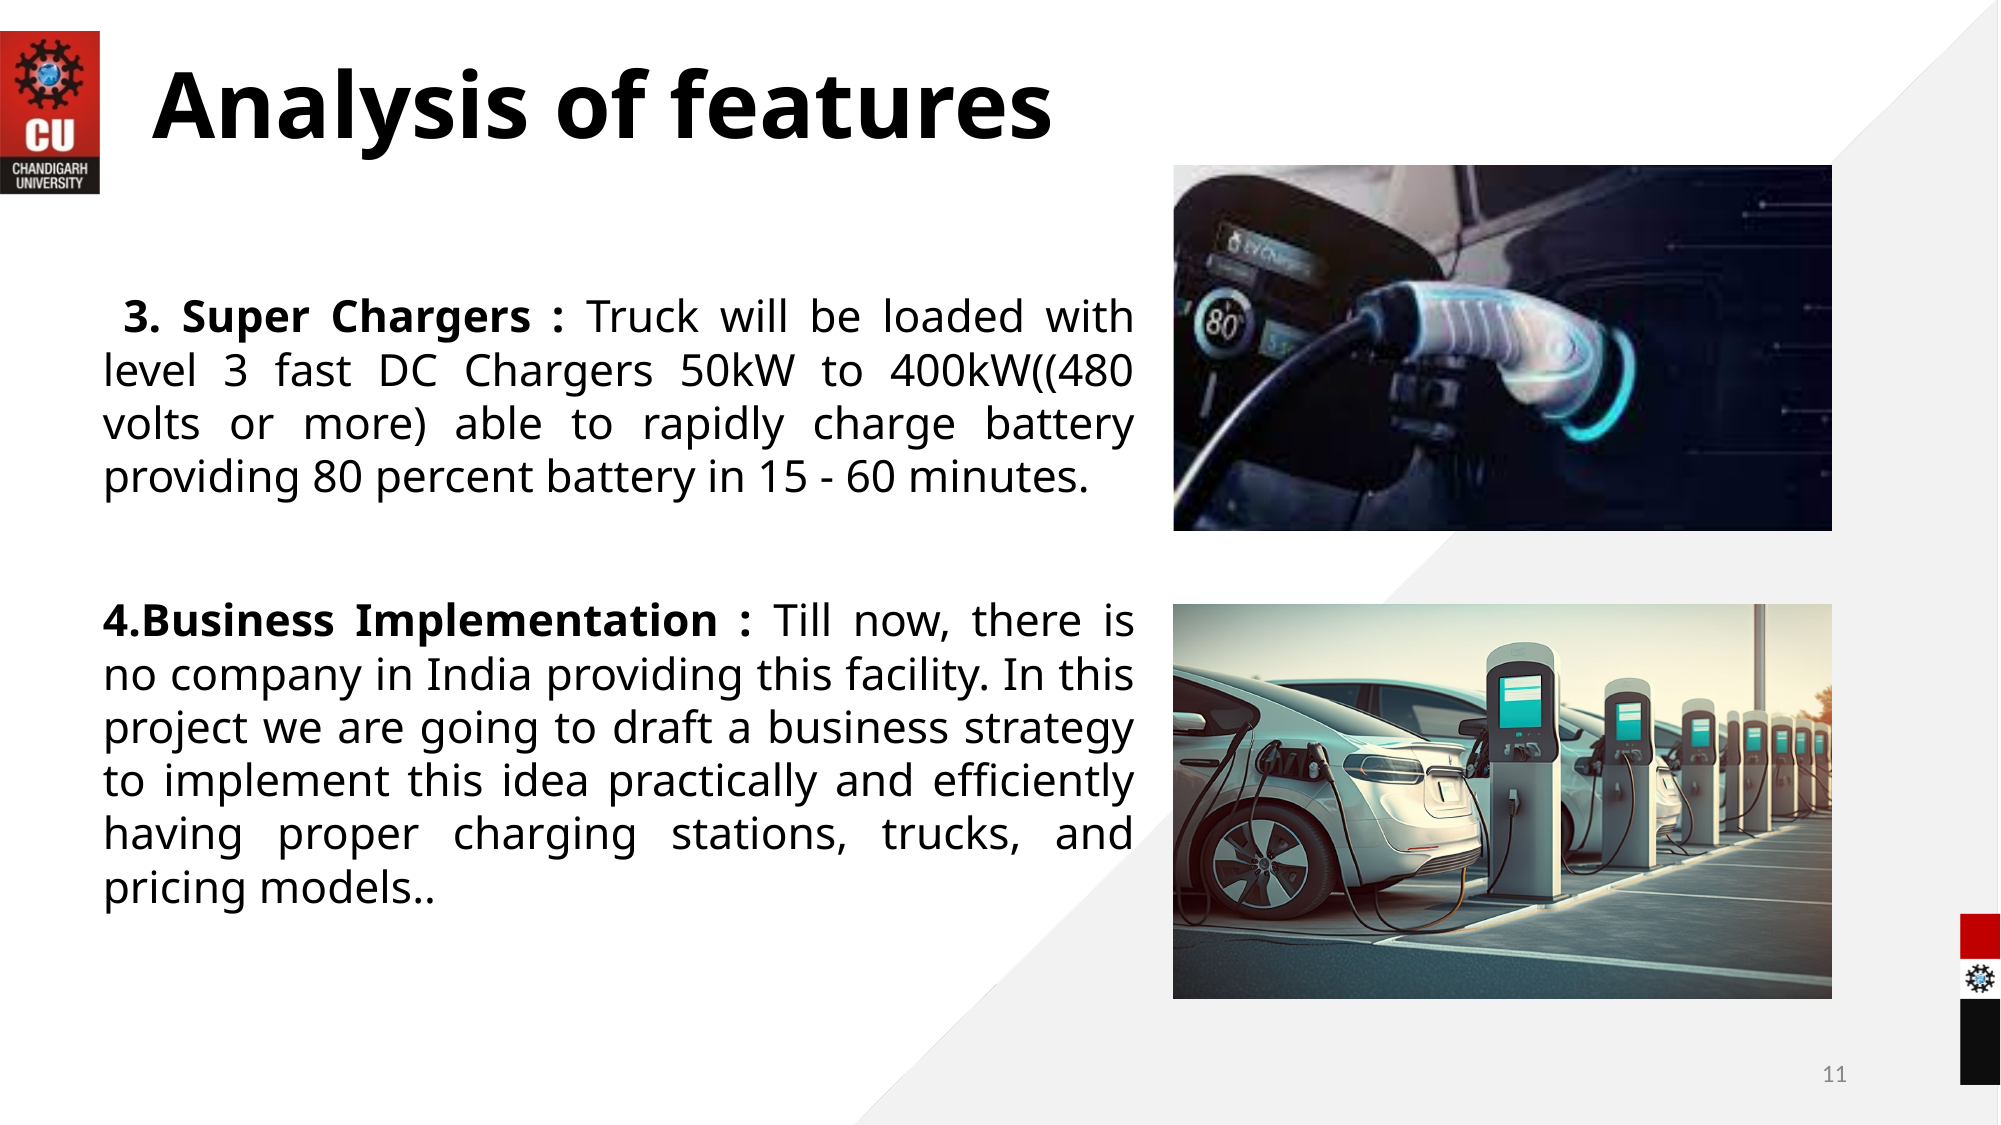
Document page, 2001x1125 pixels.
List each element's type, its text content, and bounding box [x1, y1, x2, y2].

slide_number 11 [1412, 1042, 1863, 1103]
picture [0, 0, 2001, 1125]
title Analysis of features [137, 59, 1863, 278]
list 3. Super Chargers : Truck will be loaded with level 3 fast DC Chargers 50kW to 400kW((480 volts or more) able to rapidly charge battery providing 80 percent battery in 15 - 60 minutes. 4.Business Implementation : Till now, there is no company in India providing this facility. In this project we are going to draft a business strategy to implement this idea practically and efficiently having proper charging stations, trucks, and pricing models.. [87, 209, 1152, 935]
